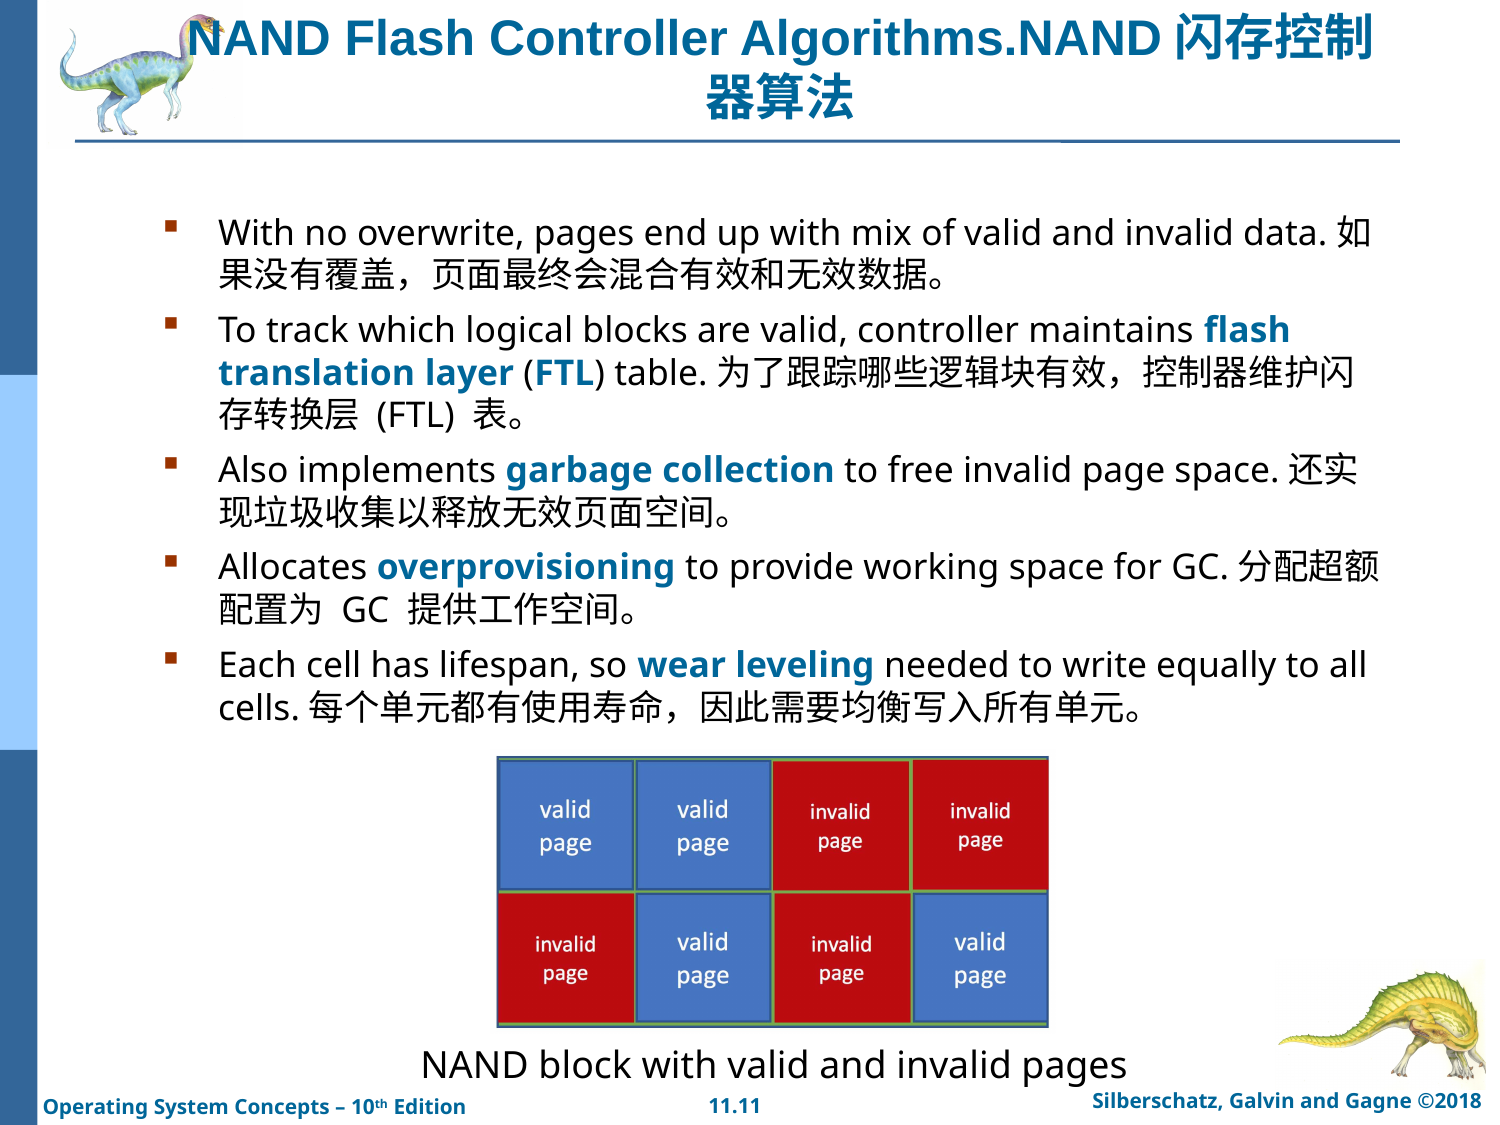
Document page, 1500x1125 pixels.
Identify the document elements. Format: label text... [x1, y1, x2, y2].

picture [489, 749, 1056, 1035]
text_box NAND block with valid and invalid pages [405, 1033, 1417, 1094]
picture [1275, 959, 1486, 1090]
picture [46, 0, 243, 149]
title NAND Flash Controller Algorithms.NAND闪存控制器算法 [154, 38, 1407, 133]
picture [238, 29, 243, 38]
list With no overwrite, pages end up with mix of valid and invalid data.如果没有覆盖，页面最终会混合有效和无效数据。 To track which logical blocks are valid, controller maintains flash translation layer (FTL) table.为了跟踪哪些逻辑块有效，控制器维护闪存转换层 (FTL) 表。 Also implements garbage collection to free invalid page space.还实现垃圾收集以释放无效页面空间。 Allocates overprovisioning to provide working space for GC.分配超额配置为 GC 提供工作空间。 Each cell has lifespan, so wear leveling needed to write equally to all cells.每个单元都有使用寿命，因此需要均衡写入所有单元。 [147, 202, 1399, 946]
